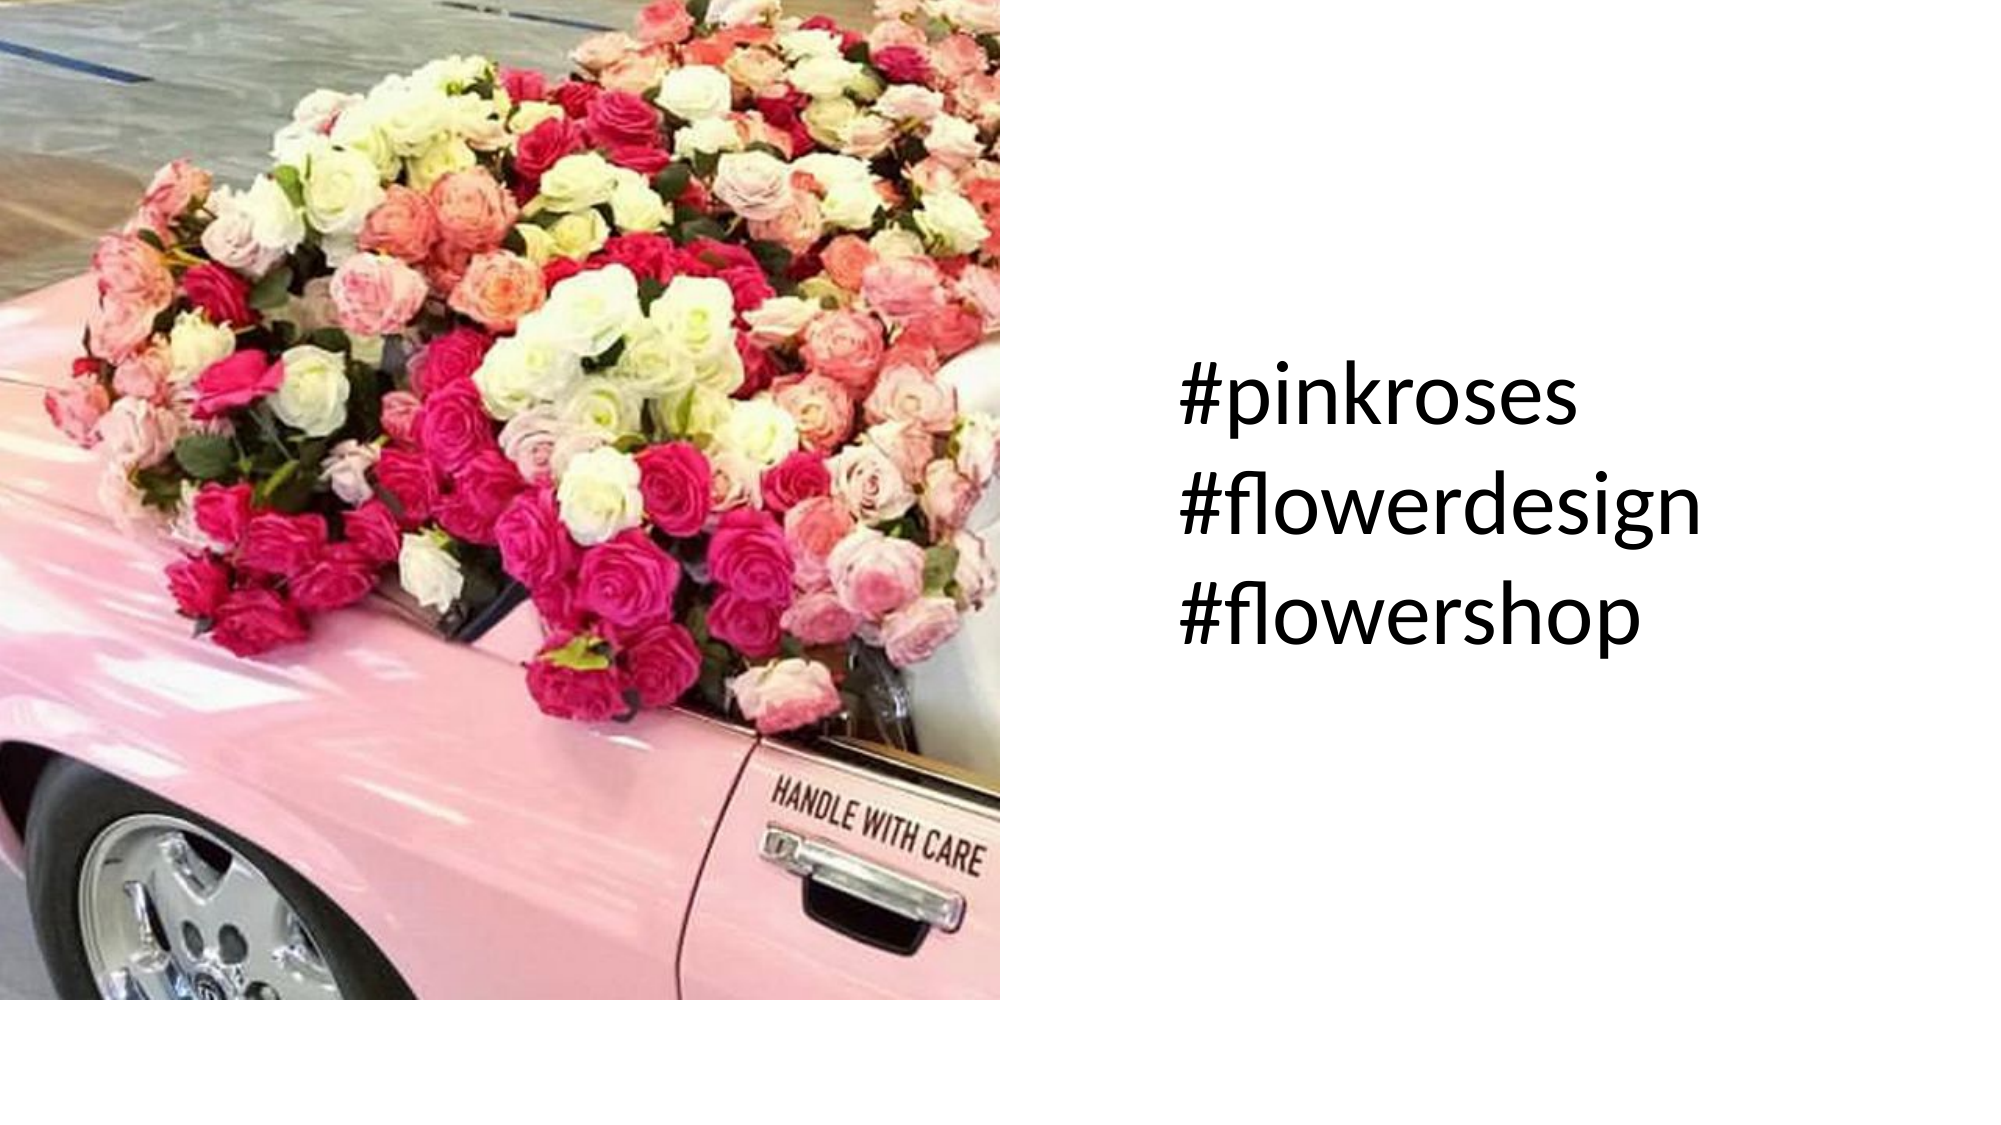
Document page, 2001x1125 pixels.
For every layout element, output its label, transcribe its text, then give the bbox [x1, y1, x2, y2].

picture [0, 0, 1000, 1000]
text_box #pinkroses #flowerdesign #flowershop [1164, 325, 1720, 781]
